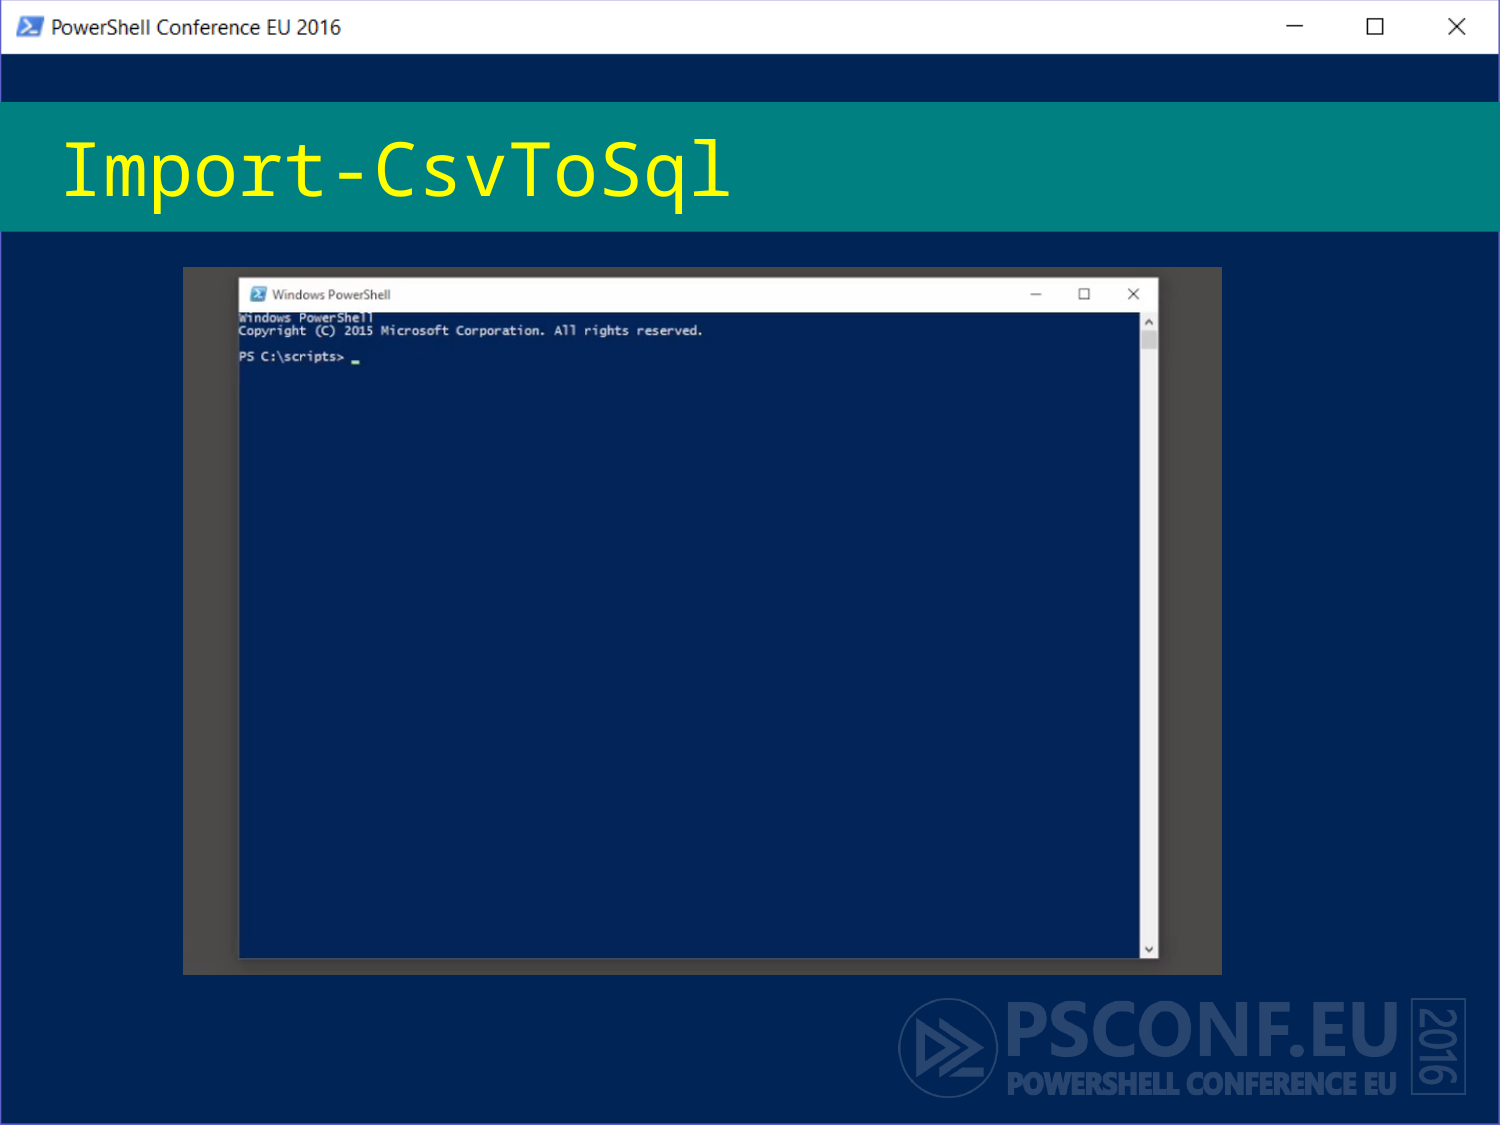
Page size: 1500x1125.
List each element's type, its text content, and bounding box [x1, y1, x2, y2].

picture [0, 0, 1500, 101]
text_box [182, 266, 1223, 977]
picture [0, 232, 1500, 1125]
title Import-CsvToSql [0, 101, 1500, 232]
